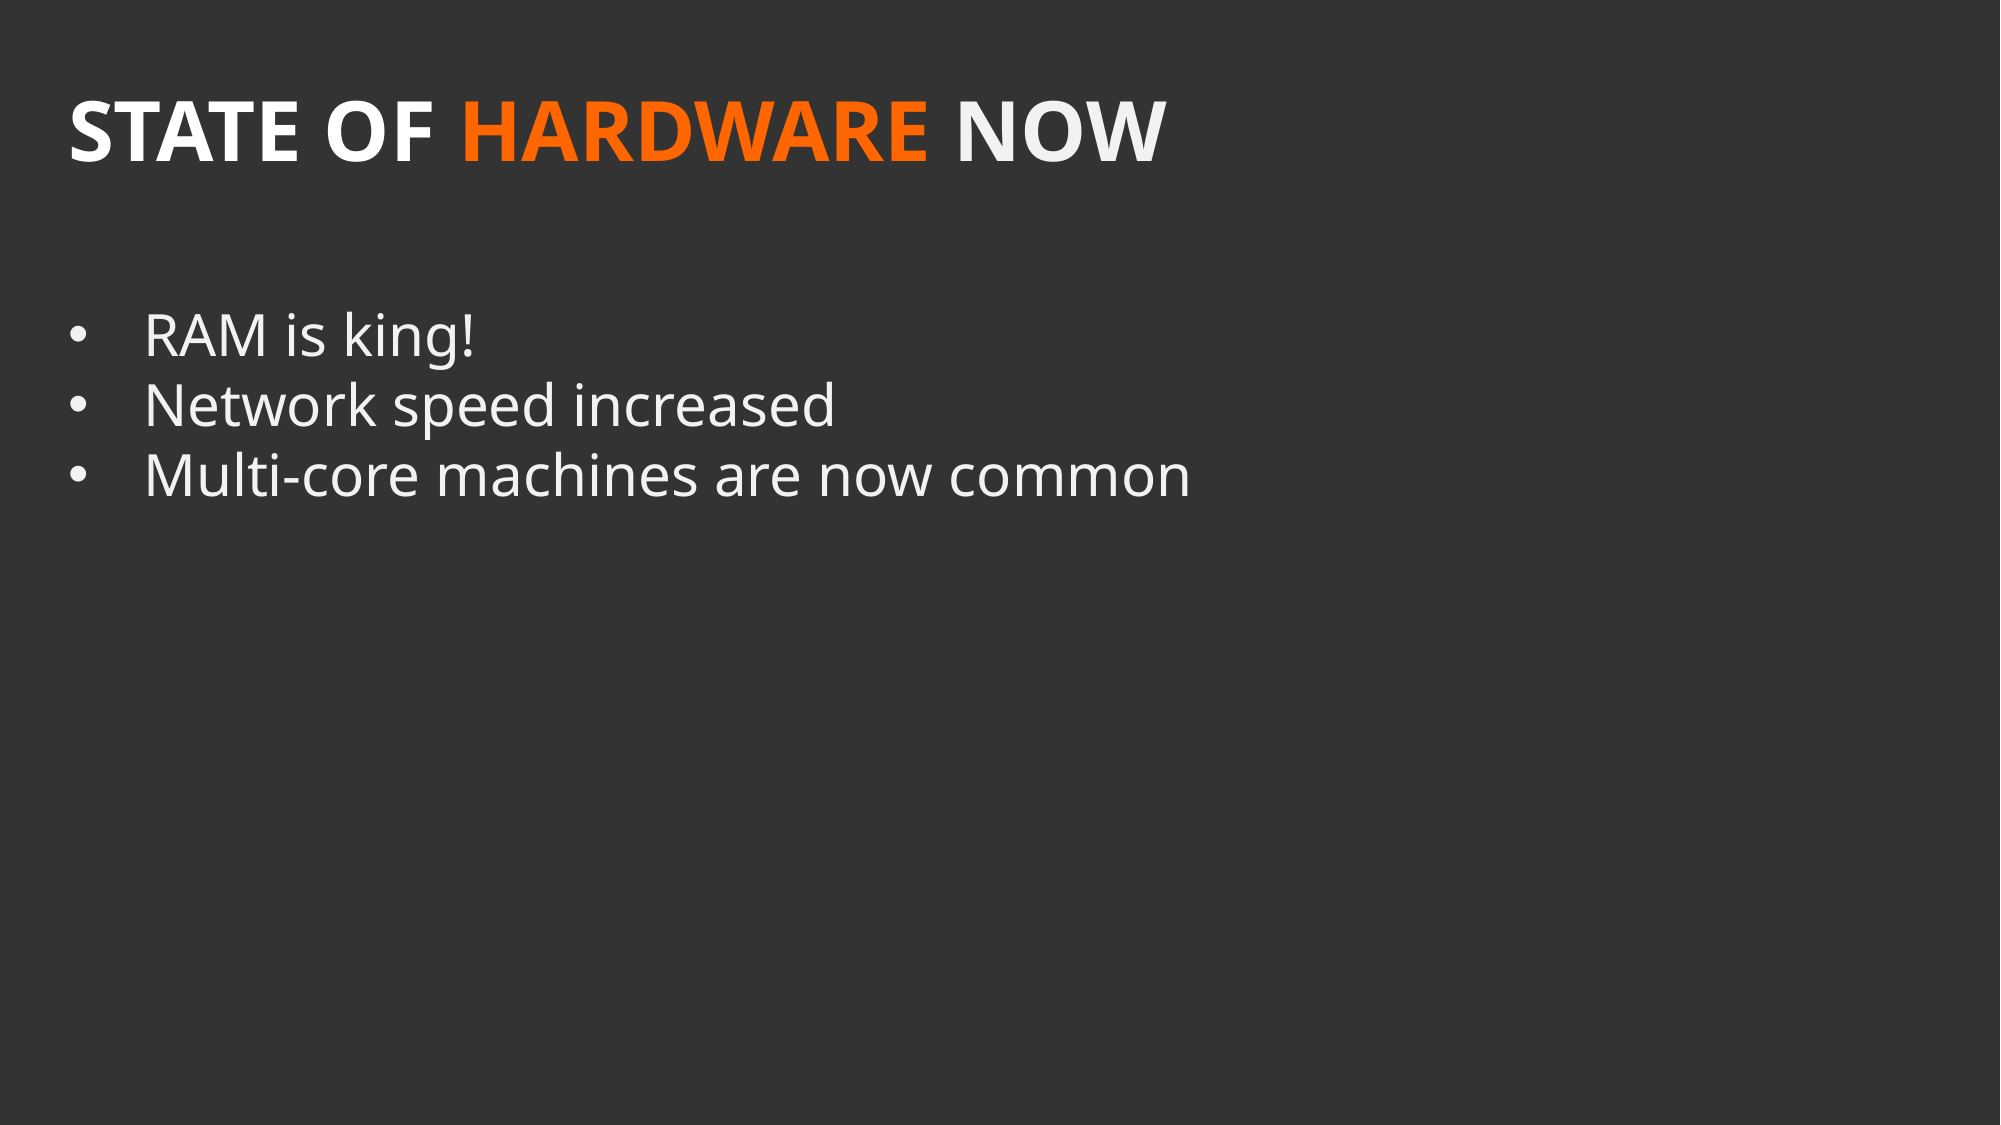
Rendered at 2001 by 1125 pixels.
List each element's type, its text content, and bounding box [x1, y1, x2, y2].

text_box RAM is king! Network speed increased Multi-core machines are now common [53, 276, 1865, 523]
text_box STATE OF HARDWARE NOW [53, 27, 1865, 194]
